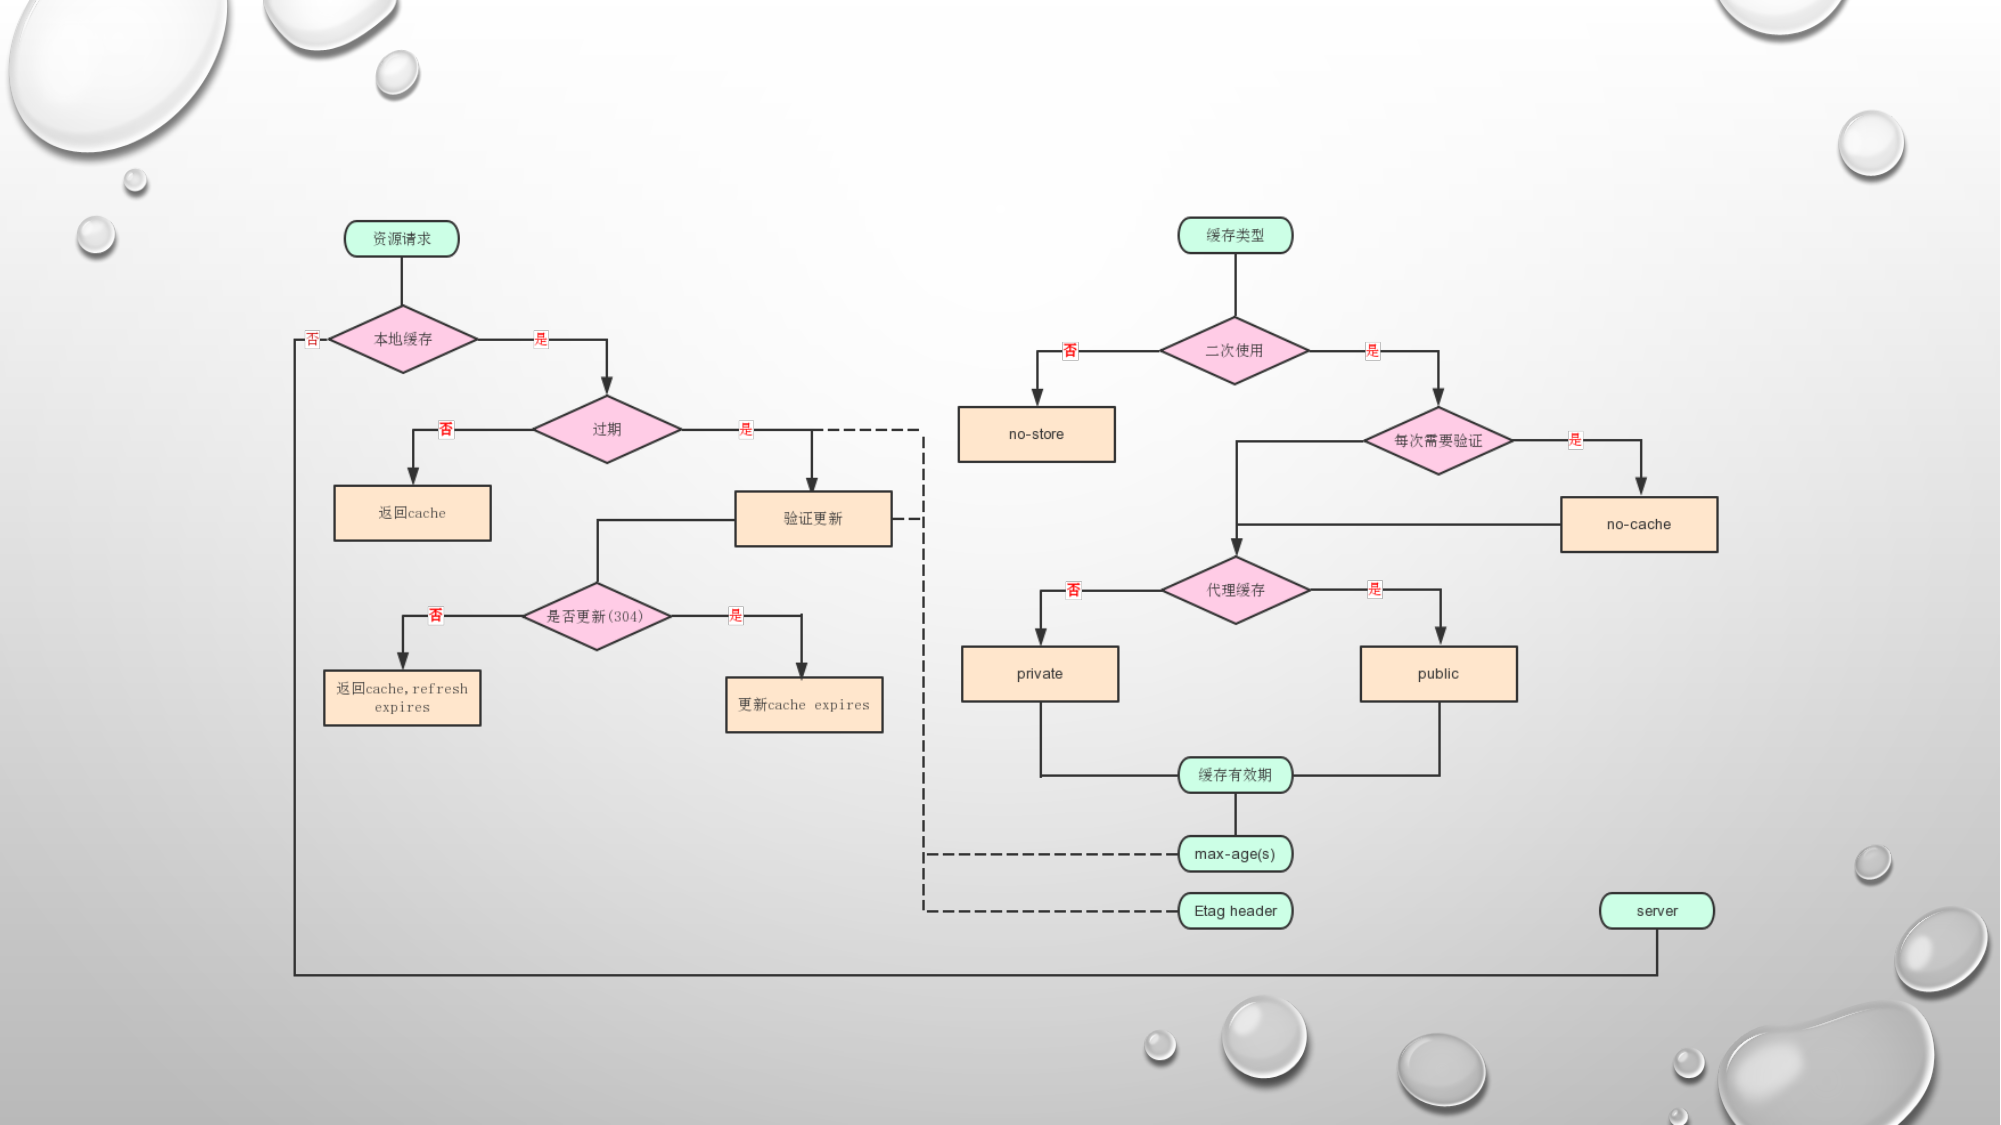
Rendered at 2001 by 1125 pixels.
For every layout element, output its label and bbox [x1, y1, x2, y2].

list [239, 163, 1755, 1013]
picture [0, 0, 2000, 1125]
